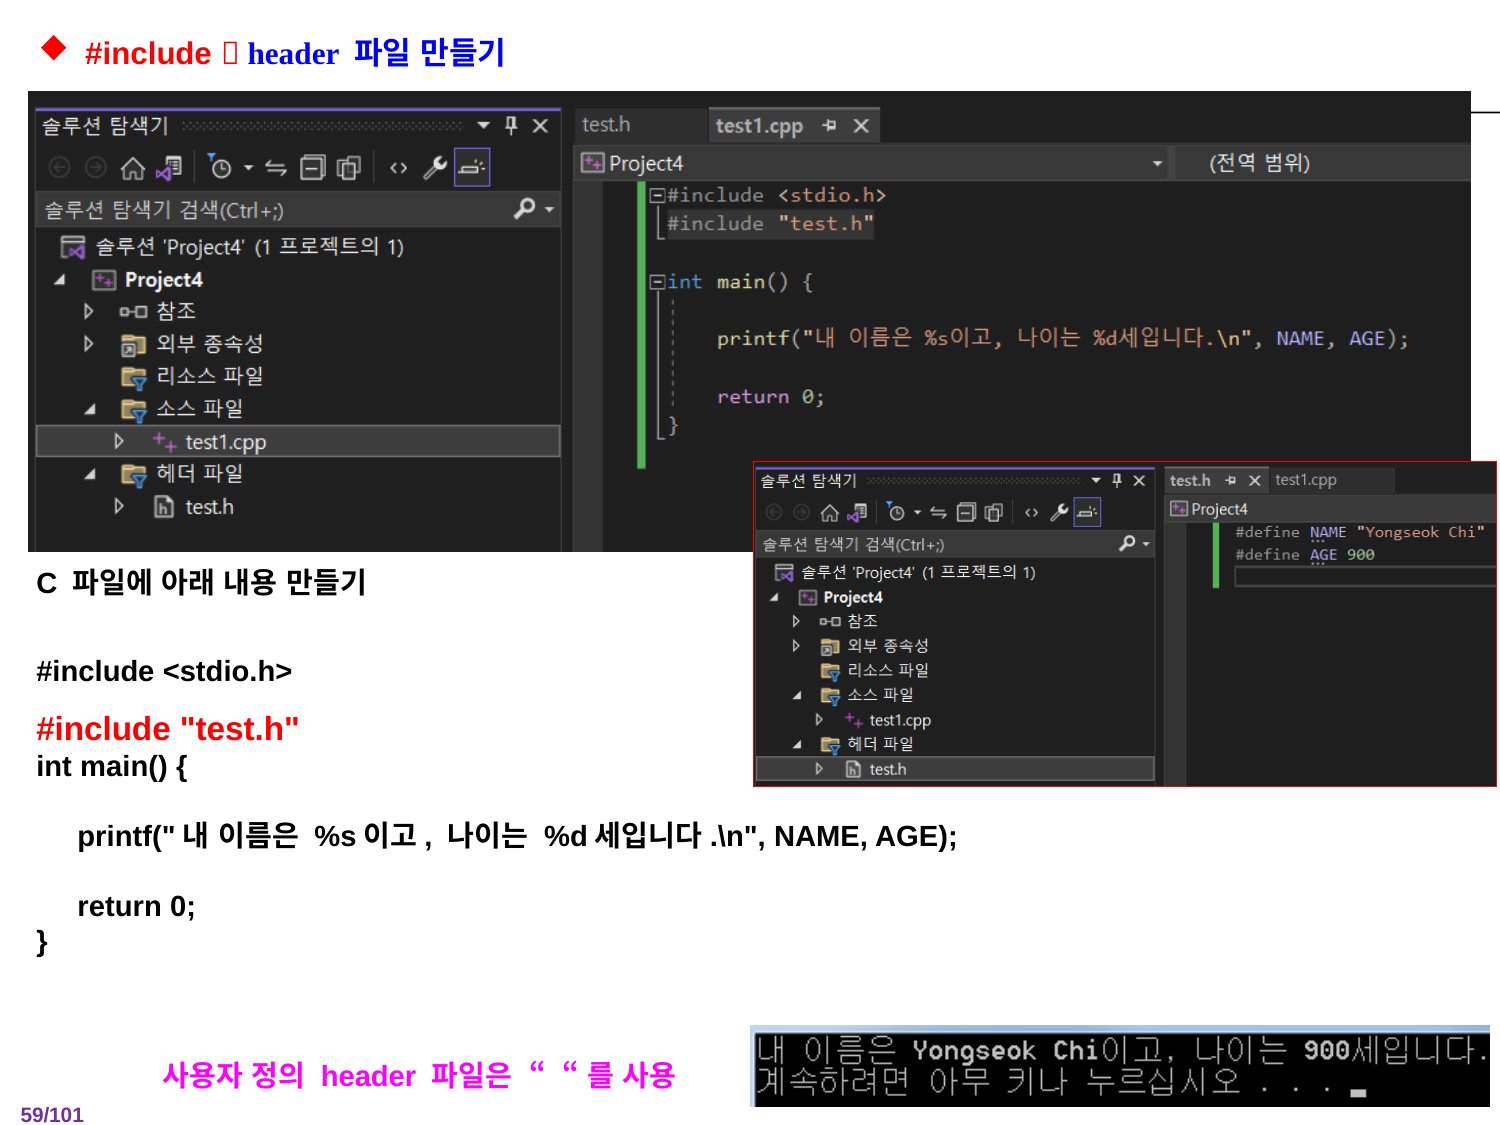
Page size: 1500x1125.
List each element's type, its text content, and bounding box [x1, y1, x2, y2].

picture [749, 1025, 1490, 1108]
text_box C 파일에 아래 내용 만들기 #include <stdio.h> #include "test.h" int main() { printf("내 이름은 %s이고, 나이는 %d세입니다.\n", NAME, AGE); return 0; } [21, 207, 1489, 965]
text_box 사용자 정의 header 파일은 “ “ 를 사용 [147, 1032, 727, 1100]
picture [28, 91, 1497, 788]
text_box #include  header 파일 만들기 [23, 7, 1400, 94]
